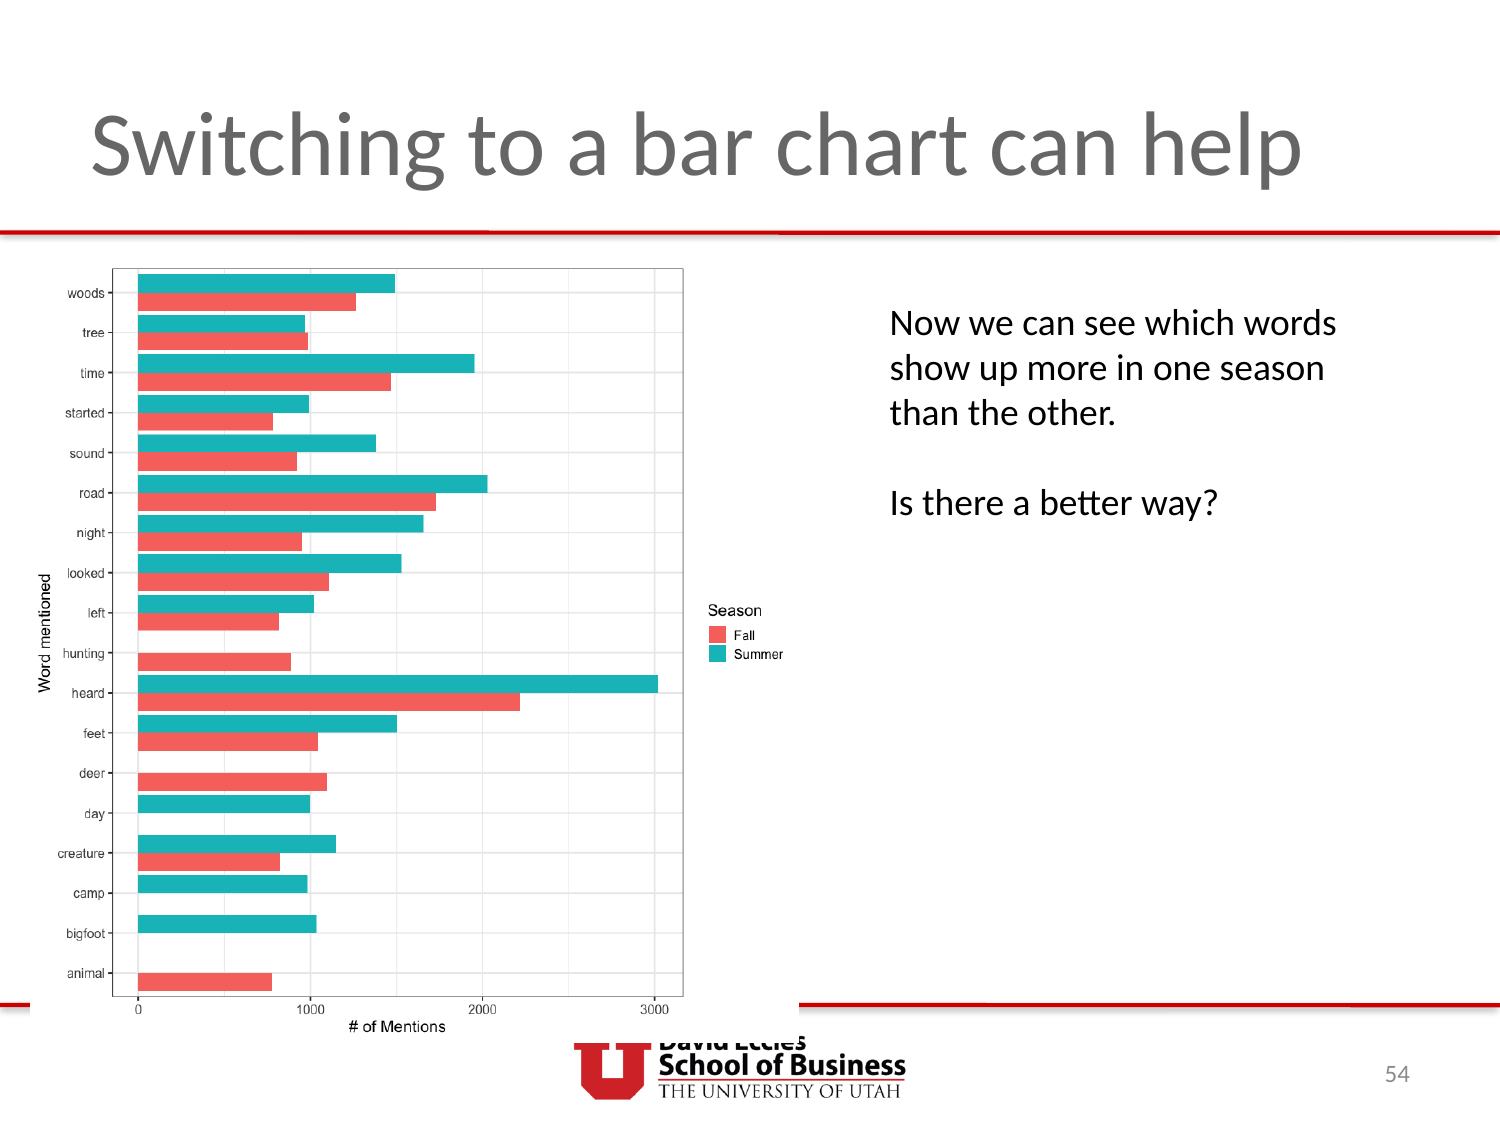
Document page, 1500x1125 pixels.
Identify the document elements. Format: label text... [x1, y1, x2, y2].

picture [30, 260, 907, 1102]
text_box Now we can see which words show up more in one season than the other. Is there a better way? [874, 290, 1361, 531]
title Switching to a bar chart can help [75, 45, 1425, 233]
slide_number 54 [1074, 1042, 1425, 1103]
